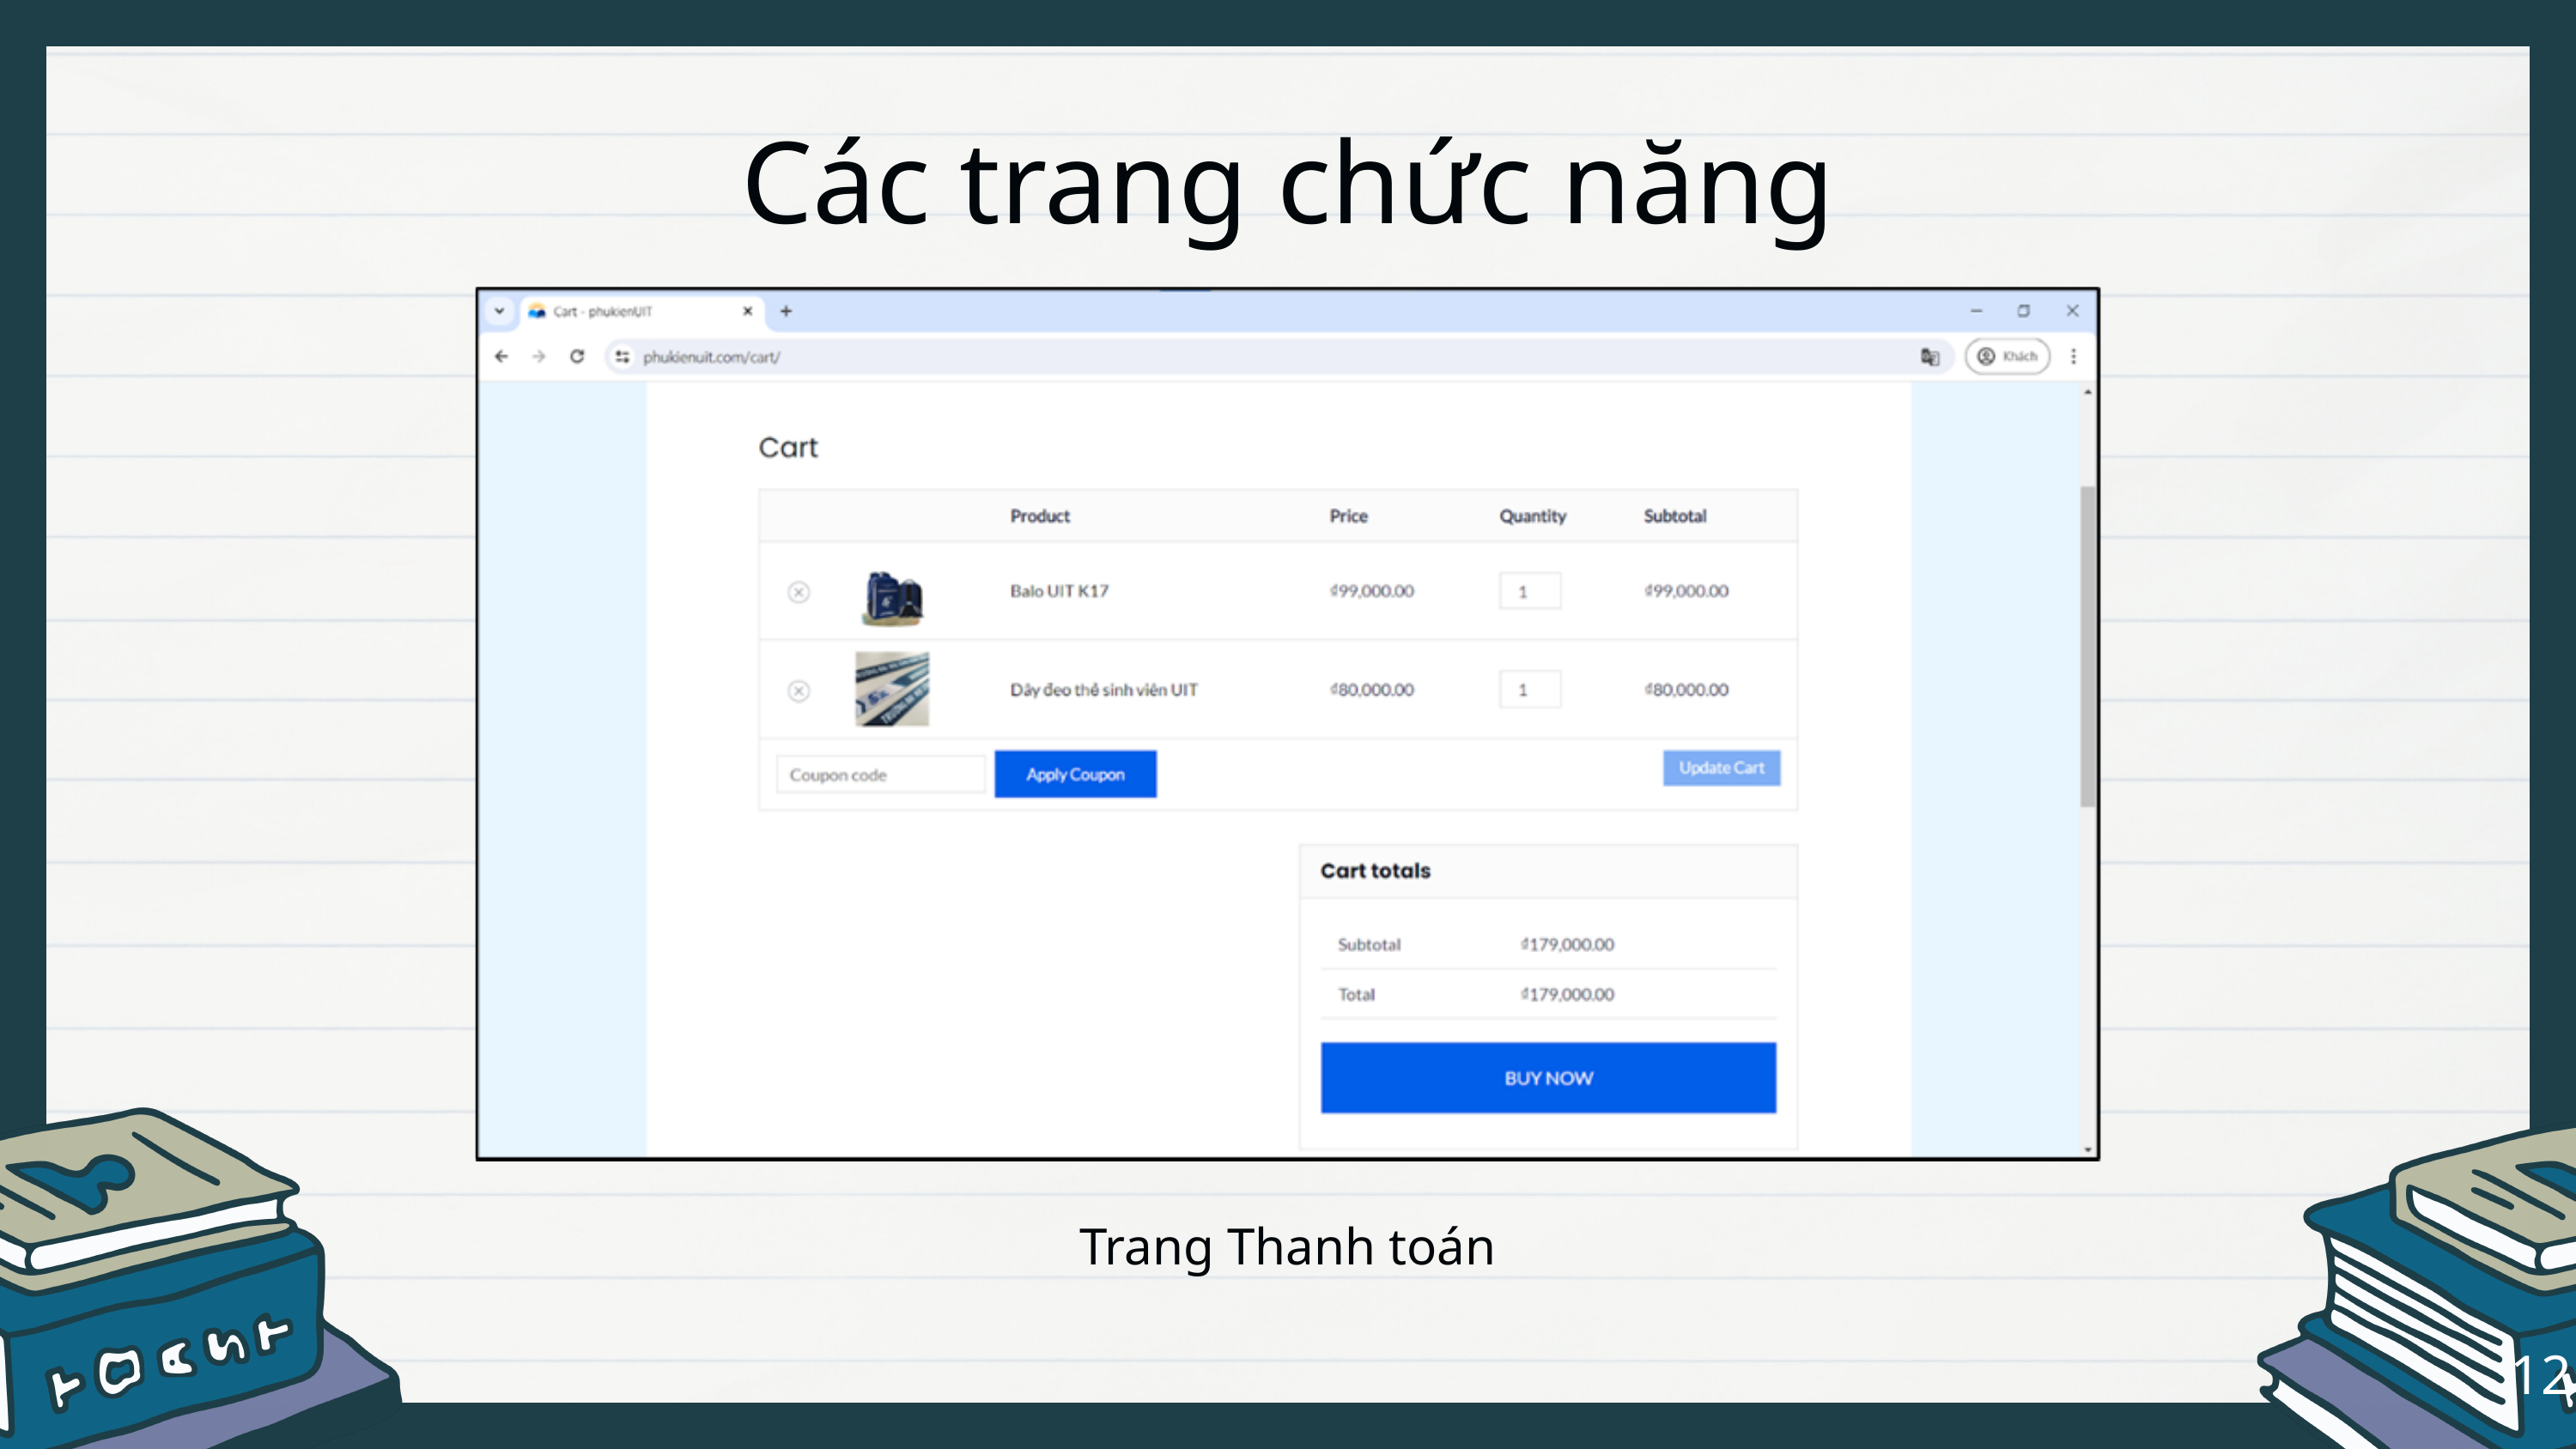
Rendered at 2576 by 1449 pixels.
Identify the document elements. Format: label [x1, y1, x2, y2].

text_box [0, 0, 2576, 1449]
